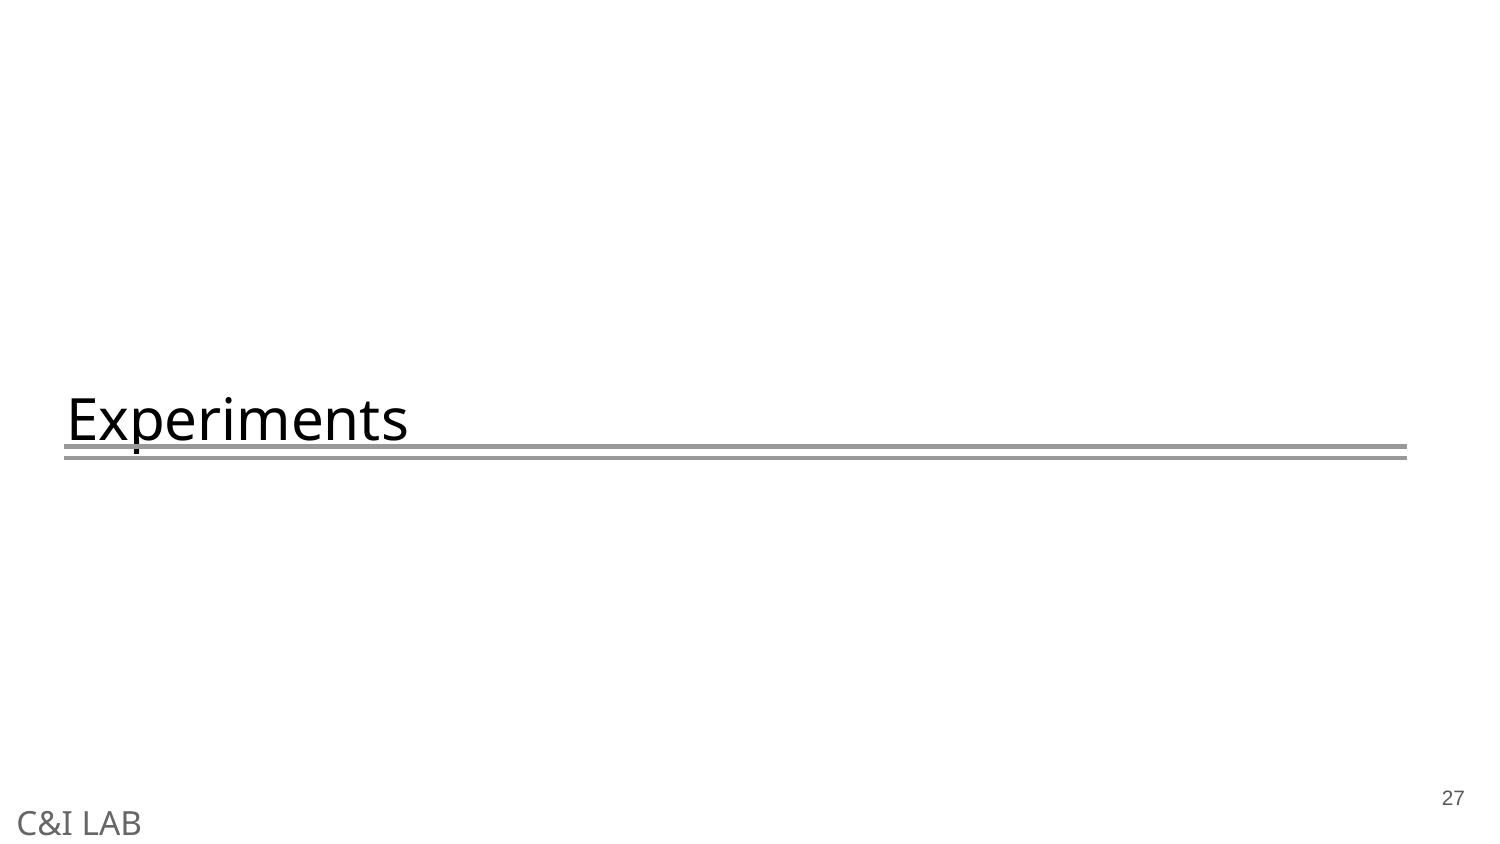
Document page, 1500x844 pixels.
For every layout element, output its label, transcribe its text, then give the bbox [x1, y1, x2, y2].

slide_number 27 [1389, 764, 1480, 801]
title Experiments [51, 366, 1449, 461]
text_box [63, 446, 1407, 459]
text_box C&I LAB [1, 801, 1500, 844]
